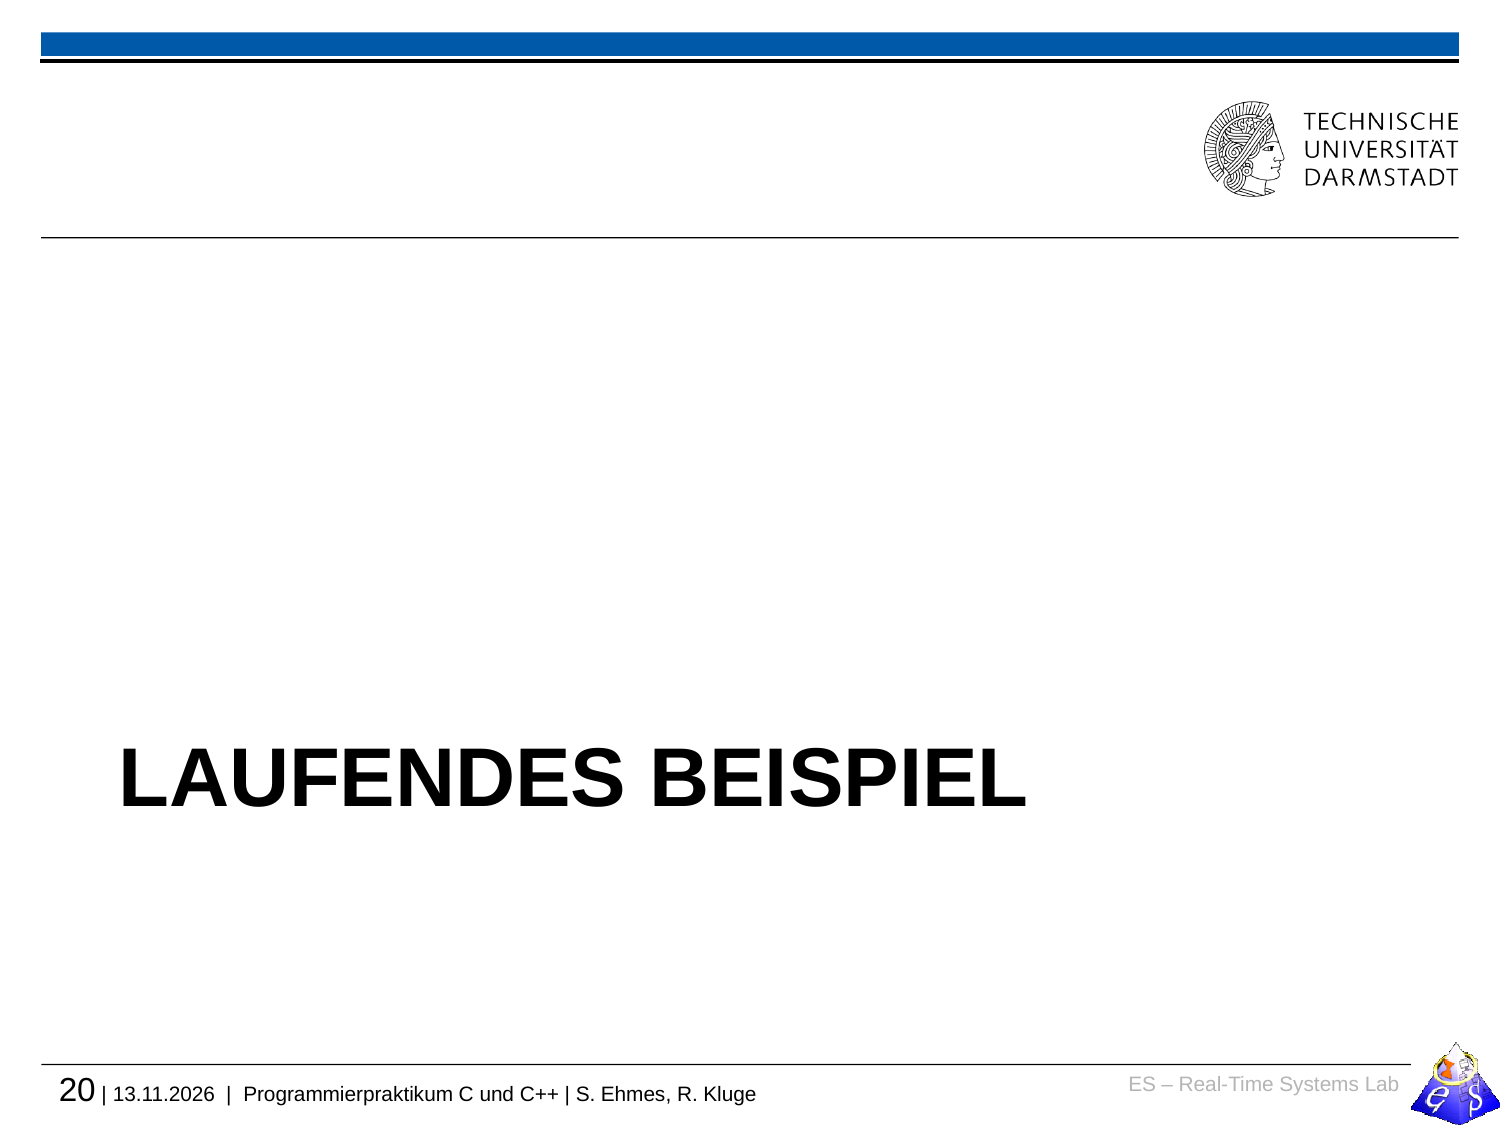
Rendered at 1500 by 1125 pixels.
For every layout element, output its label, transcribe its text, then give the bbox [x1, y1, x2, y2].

picture [1411, 1041, 1500, 1125]
title Laufendes Beispiel [118, 722, 1394, 947]
picture [1175, 84, 1483, 214]
